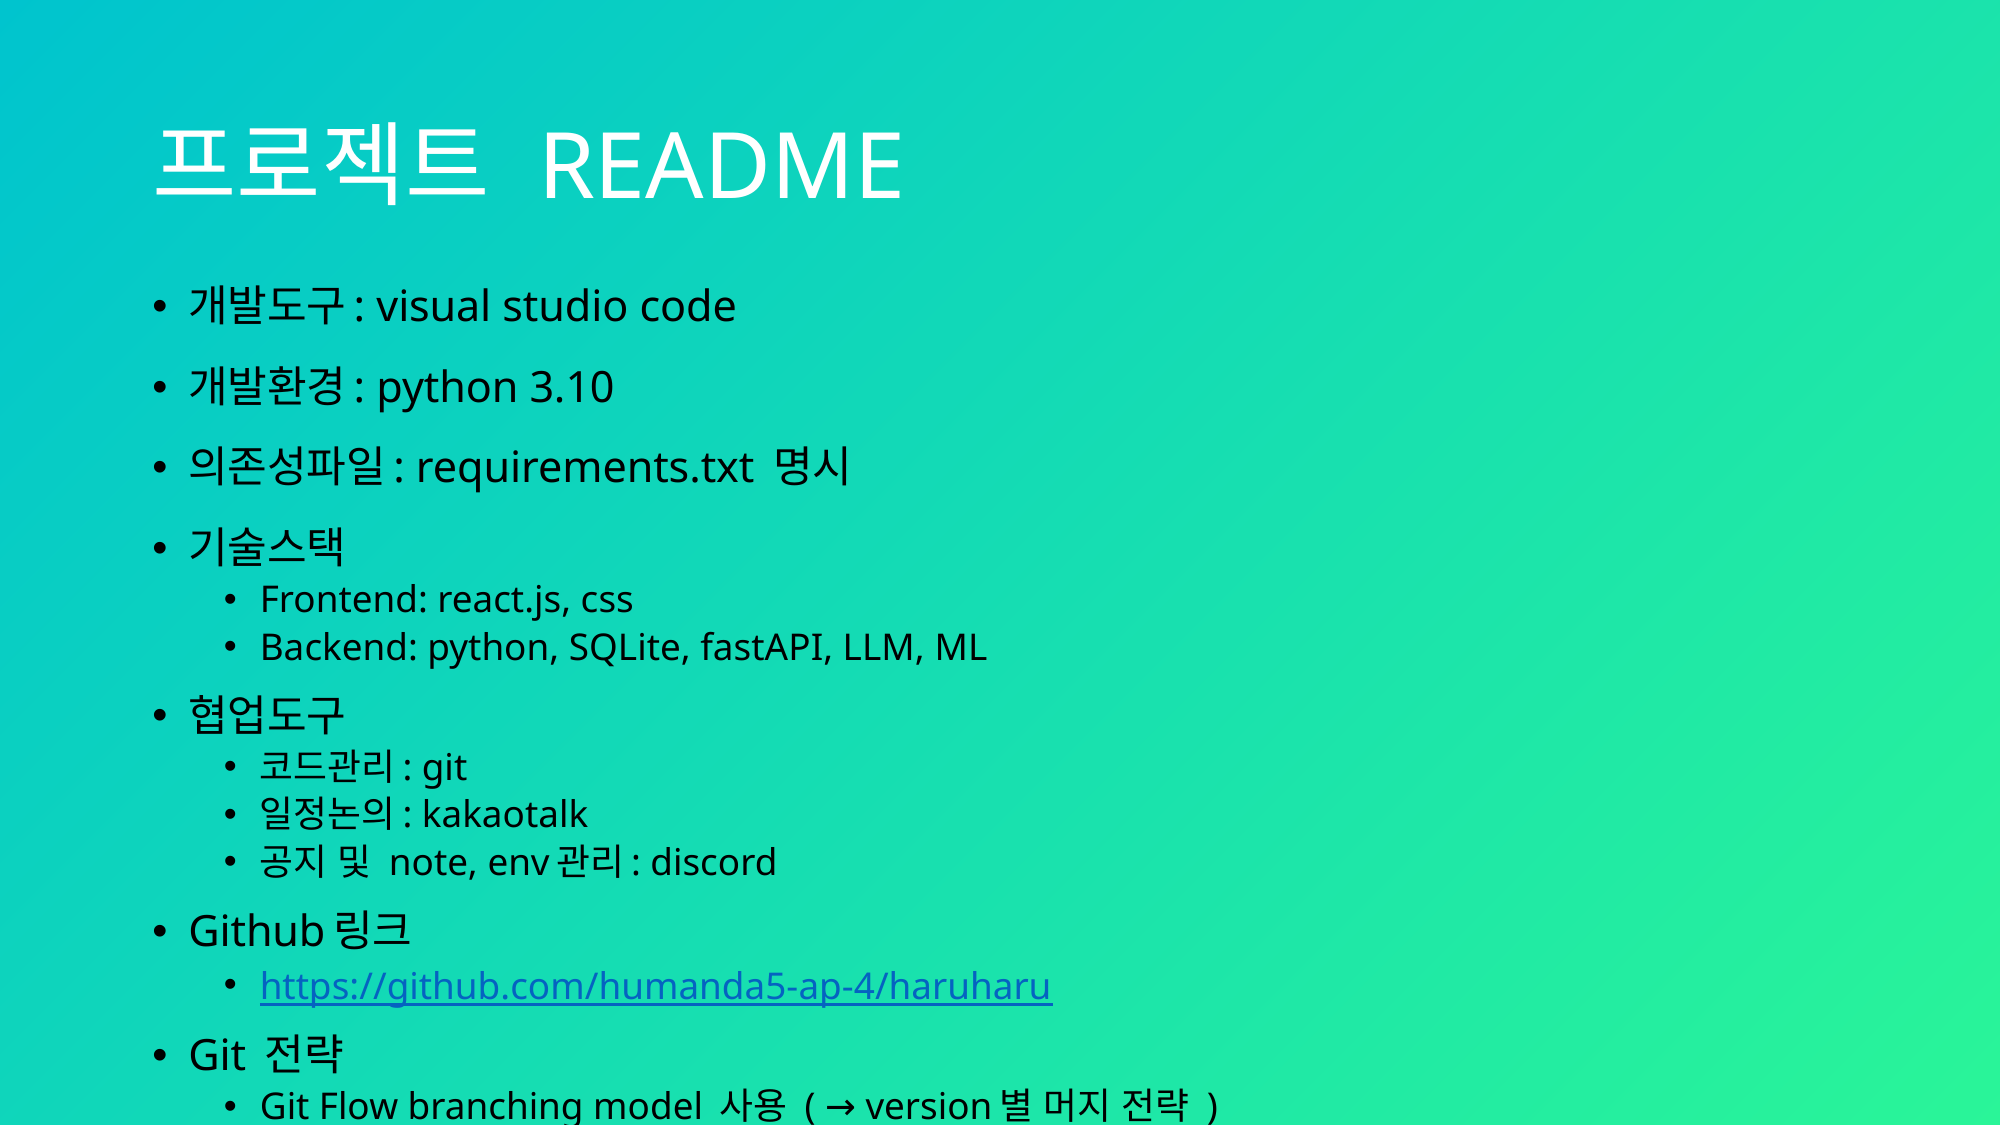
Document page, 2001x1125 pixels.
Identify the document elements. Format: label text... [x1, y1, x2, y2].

list 개발도구: visual studio code 개발환경: python 3.10 의존성파일: requirements.txt 명시 기술스택 Frontend: react.js, css Backend: python, SQLite, fastAPI, LLM, ML 협업도구 코드관리: git 일정논의: kakaotalk 공지 및 note, env관리: discord Github링크 https://github.com/humanda5-ap-4/haruharu Git 전략 Git Flow branching model 사용 ( → version별 머지 전략 ) [137, 277, 1863, 1125]
title 프로젝트 README [137, 59, 1863, 277]
